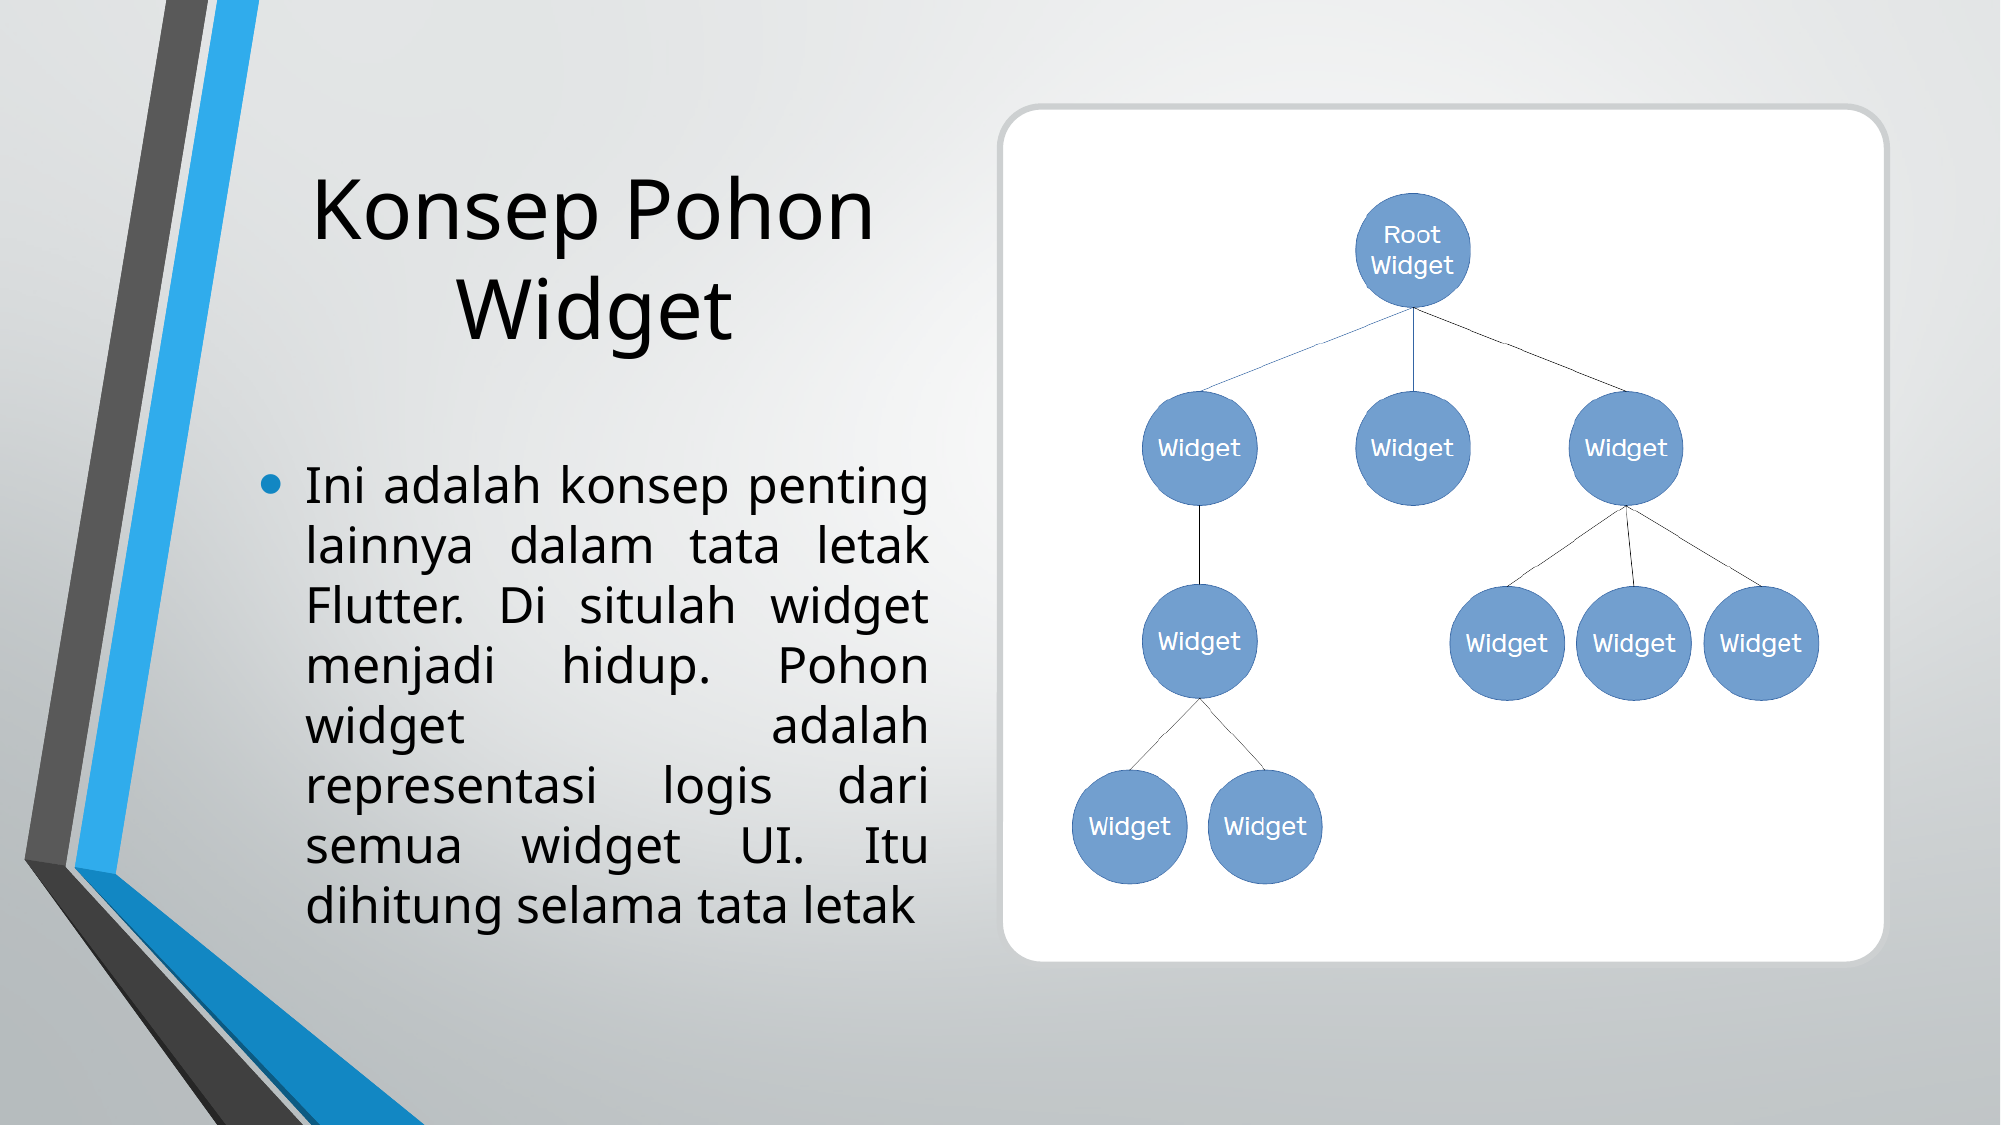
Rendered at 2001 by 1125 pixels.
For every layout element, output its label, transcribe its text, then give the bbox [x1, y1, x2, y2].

title Konsep Pohon Widget [425, 112, 946, 400]
picture [1055, 177, 1834, 901]
list Ini adalah konsep penting lainnya dalam tata letak Flutter. Di situlah widget menjadi hidup. Pohon widget adalah representasi logis dari semua widget UI. Itu dihitung selama tata letak [425, 437, 946, 950]
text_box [24, 0, 425, 1125]
text_box [998, 105, 1889, 967]
